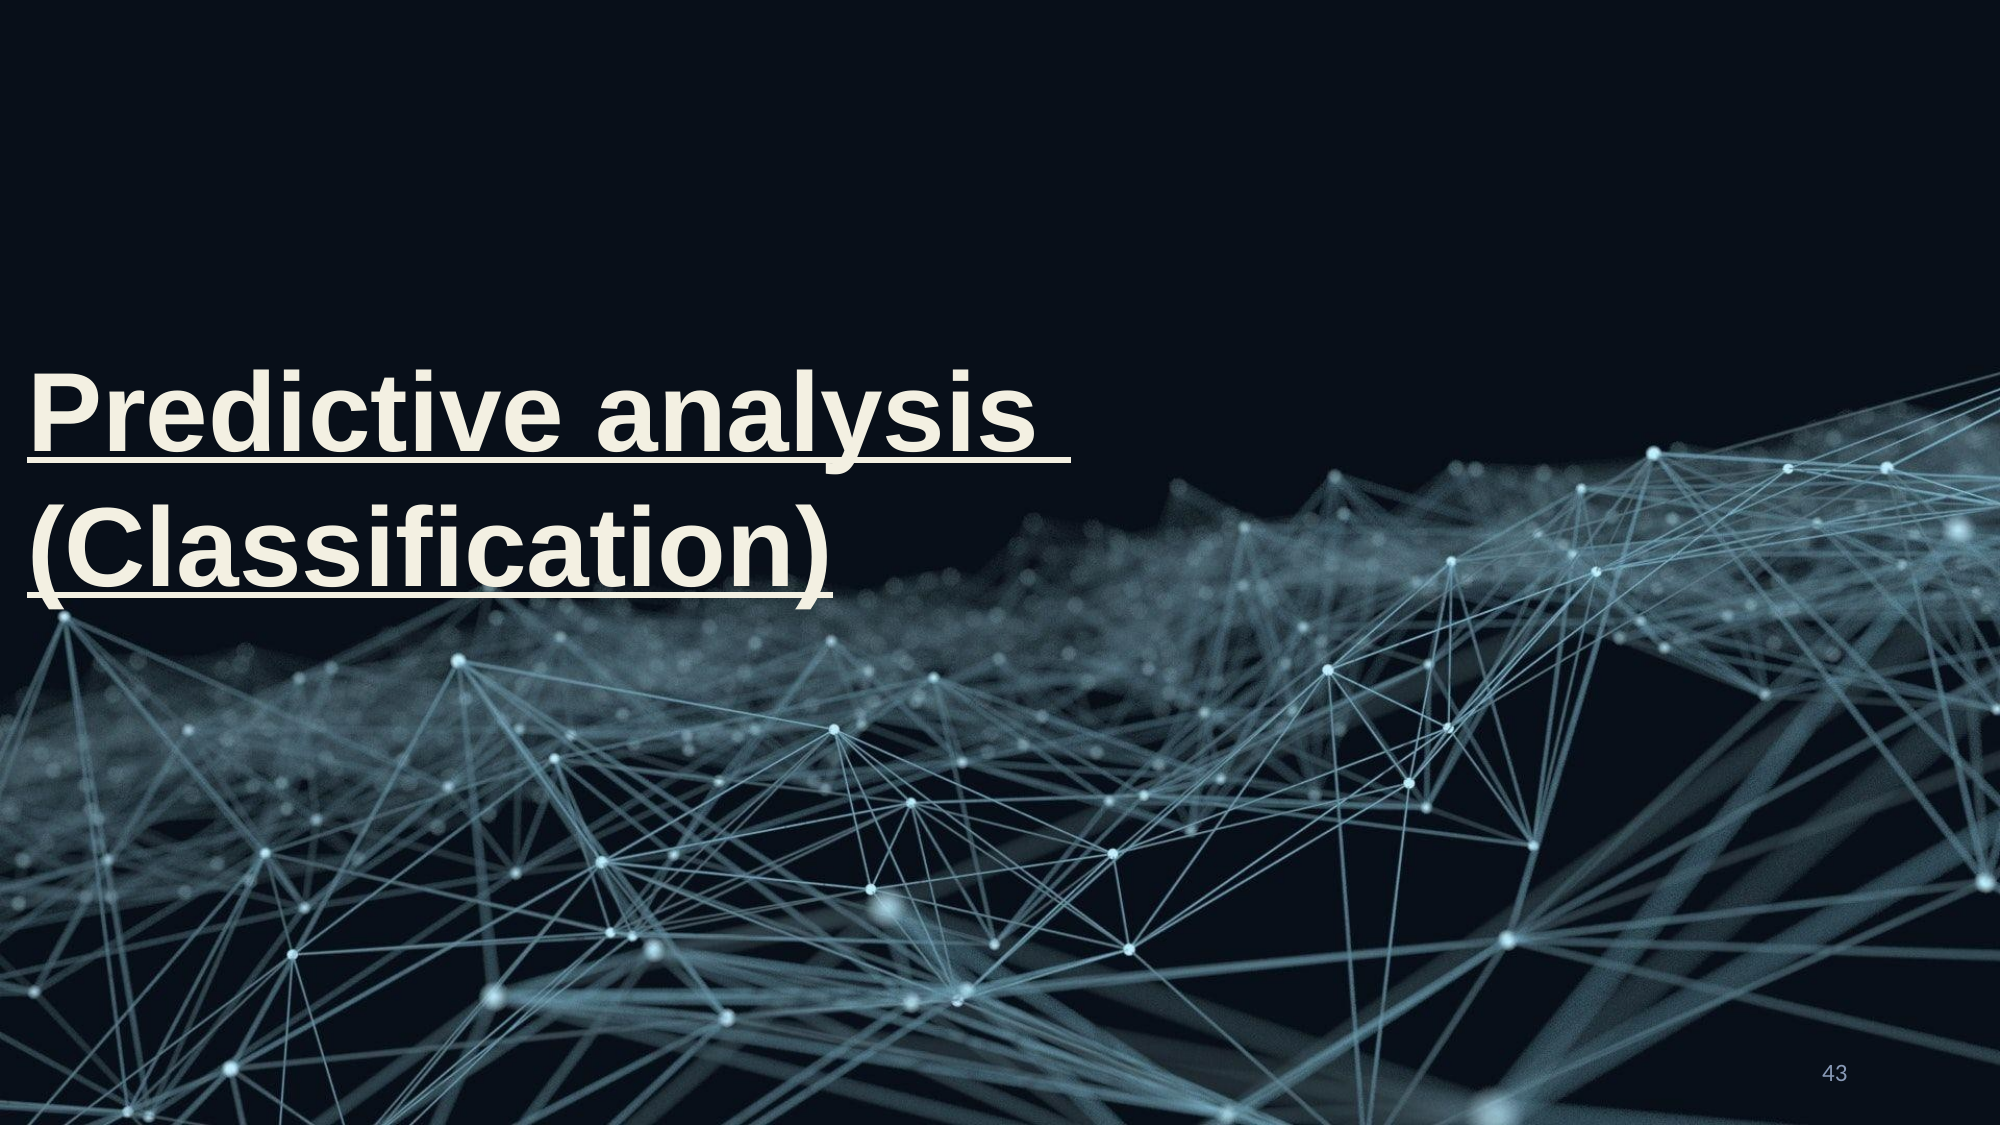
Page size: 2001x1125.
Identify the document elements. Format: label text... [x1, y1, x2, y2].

title Predictive analysis (Classification) [24, 336, 1888, 609]
slide_number 43 [1815, 1060, 1854, 1125]
text_box [0, 0, 2000, 1125]
